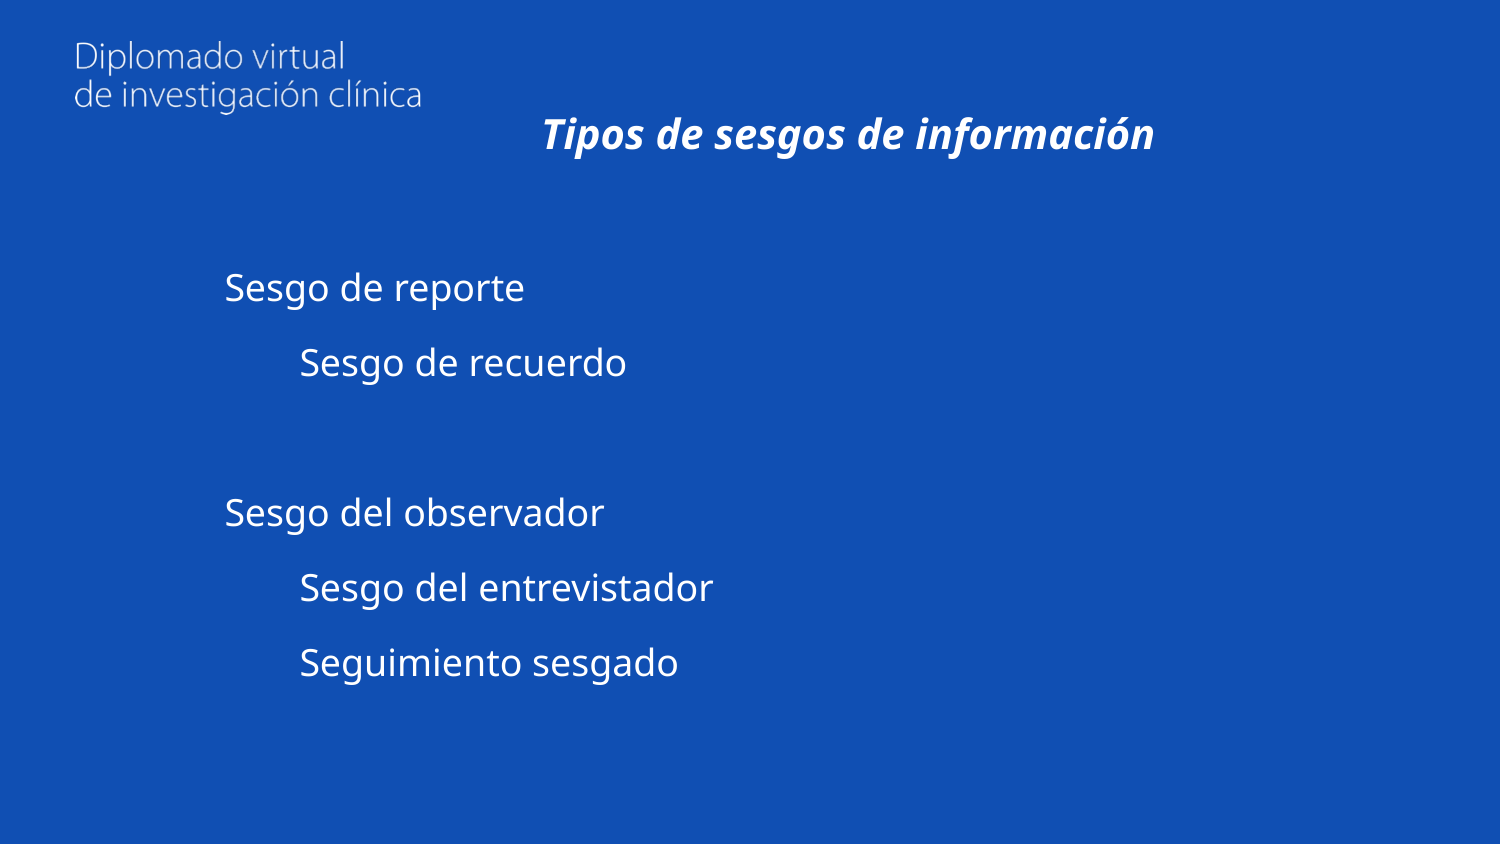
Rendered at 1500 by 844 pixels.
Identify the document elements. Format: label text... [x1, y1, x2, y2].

list Sesgo de reporte Sesgo de recuerdo Sesgo del observador Sesgo del entrevistador Seguimiento sesgado [209, 234, 1202, 741]
title Tipos de sesgos de información [328, 62, 1369, 204]
picture [75, 41, 421, 115]
